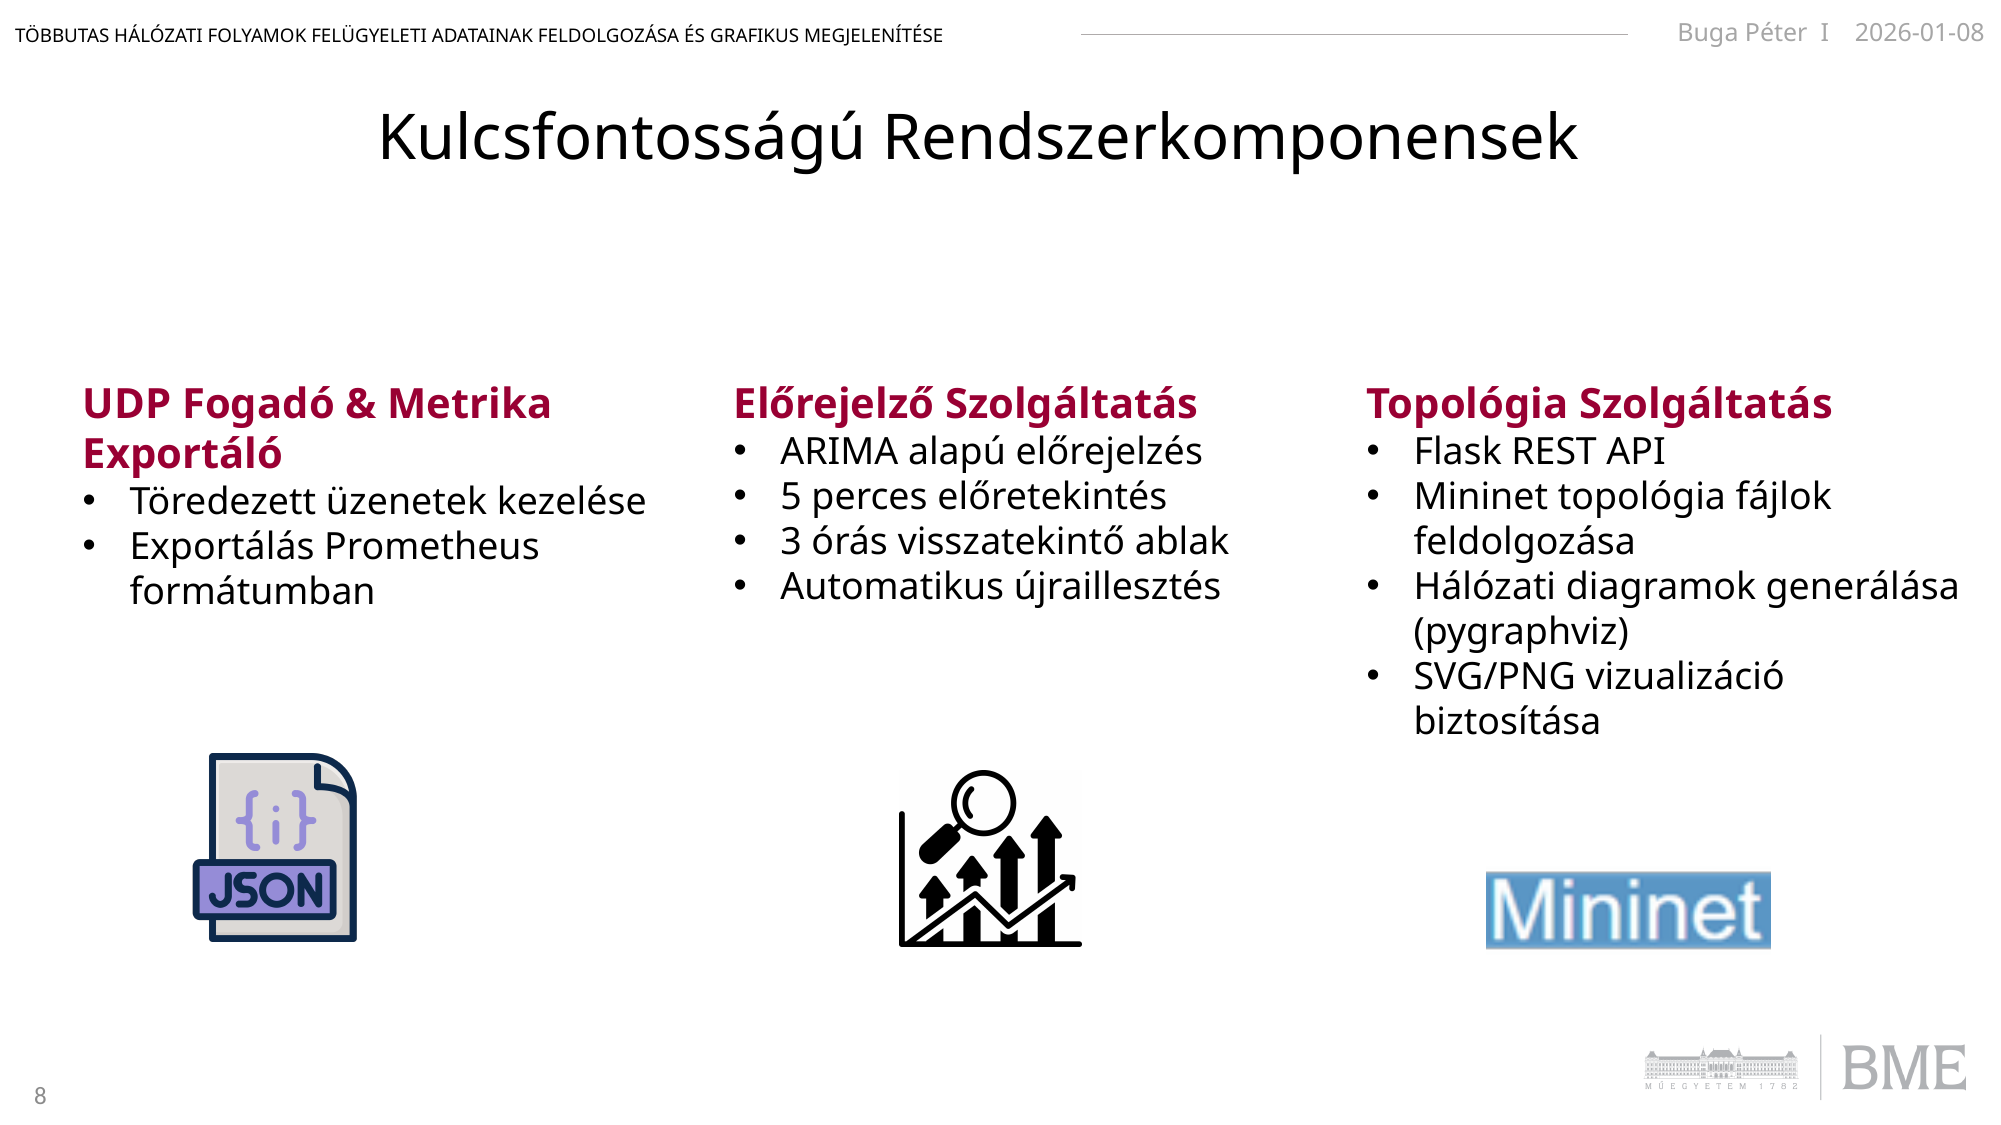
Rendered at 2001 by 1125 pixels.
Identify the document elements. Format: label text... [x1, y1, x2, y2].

text_box UDP Fogadó & Metrika Exportáló Töredezett üzenetek kezelése Exportálás Prometheus formátumban [67, 369, 685, 620]
picture [180, 753, 370, 942]
title Kulcsfontosságú Rendszerkomponensek [250, 97, 1707, 183]
text_box TÖBBUTAS HÁLÓZATI FOLYAMOK FELÜGYELETI ADATAINAK FELDOLGOZÁSA ÉS GRAFIKUS MEGJELENÍTÉSE [0, 15, 1102, 77]
text_box Buga Péter I 2026-01-08 [1581, 8, 2000, 55]
text_box Topológia Szolgáltatás Flask REST API Mininet topológia fájlok feldolgozása Hálózati diagramok generálása (pygraphviz) SVG/PNG vizualizáció biztosítása [1351, 369, 1994, 750]
picture [1486, 769, 1981, 1125]
text_box Előrejelző Szolgáltatás ARIMA alapú előrejelzés 5 perces előretekintés 3 órás visszatekintő ablak Automatikus újraillesztés [718, 369, 1281, 615]
picture [899, 770, 1082, 947]
slide_number 8 [0, 1065, 62, 1125]
